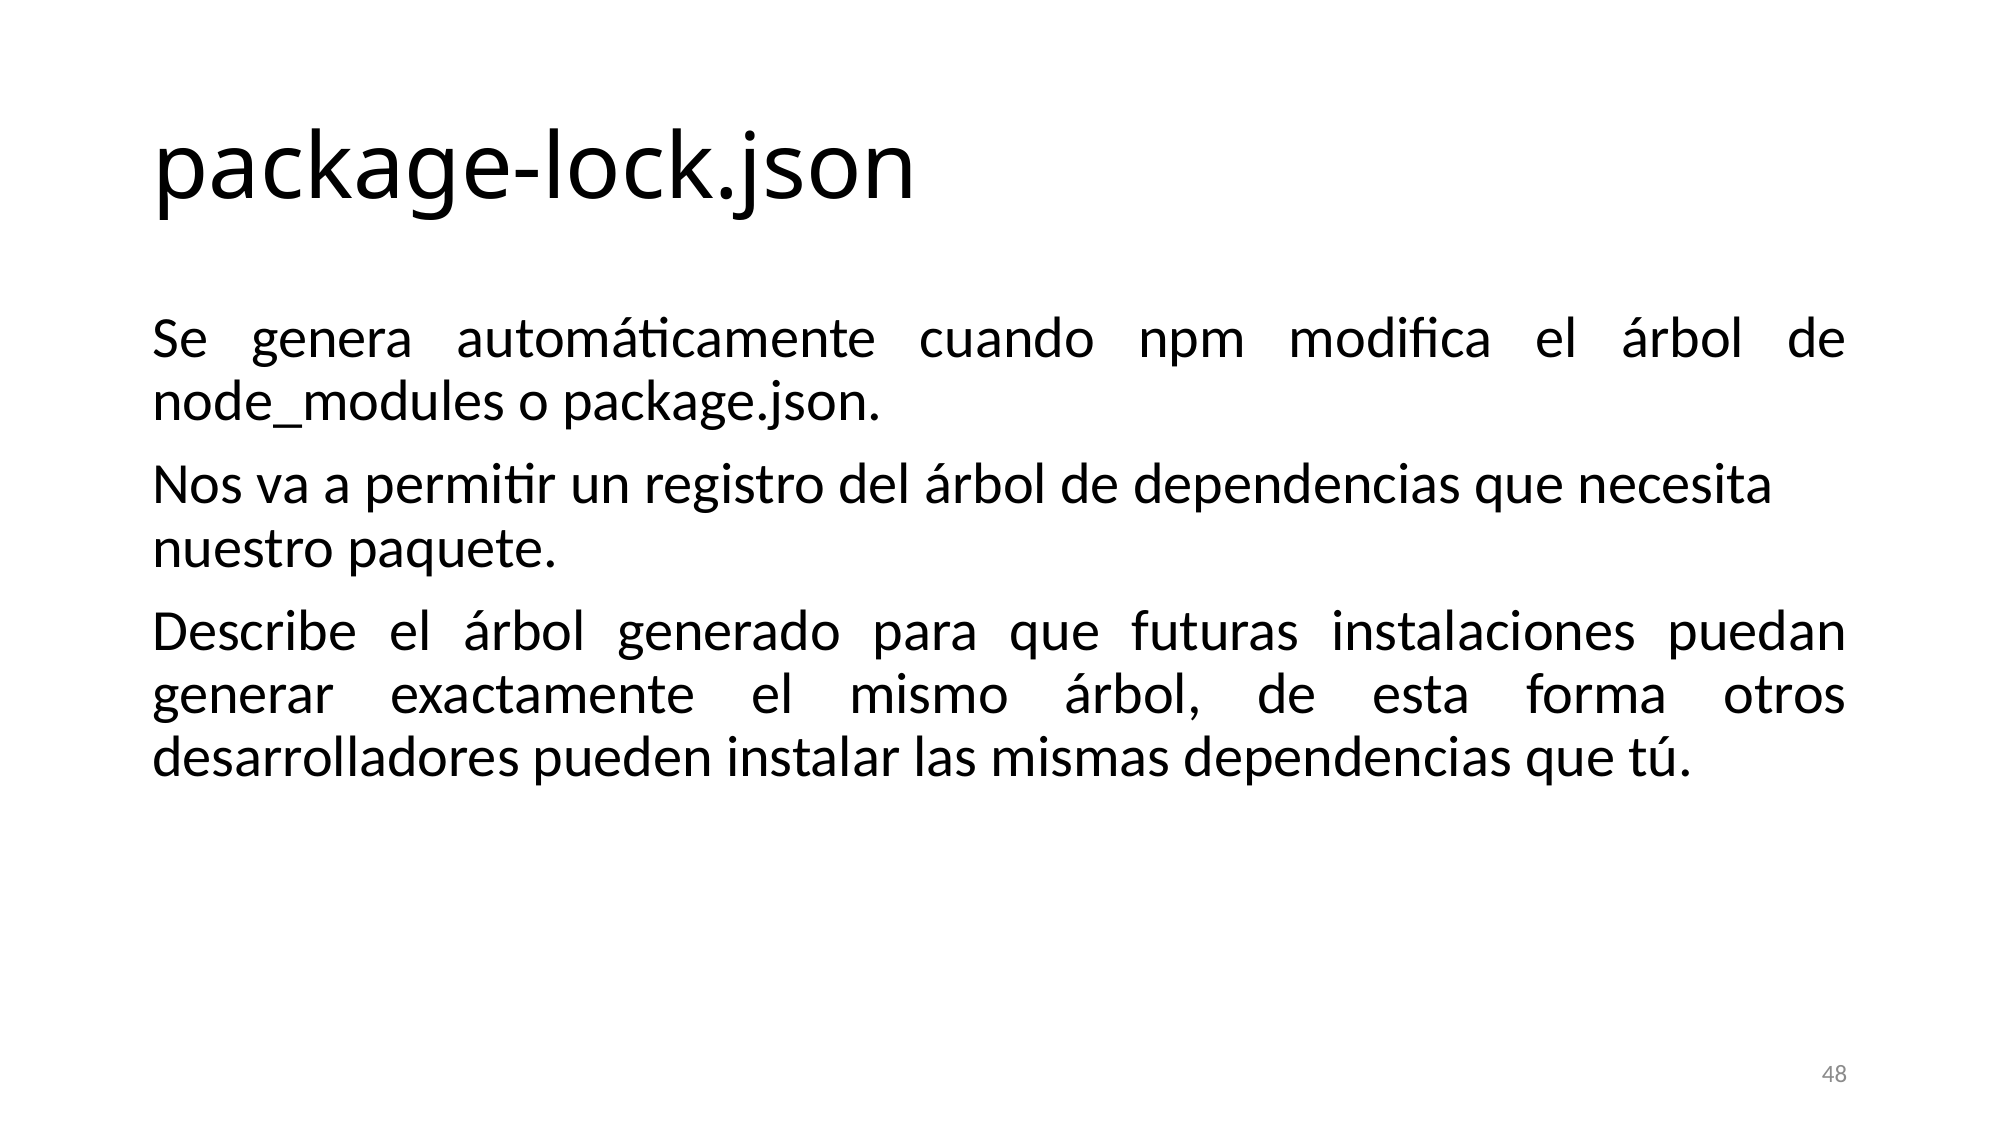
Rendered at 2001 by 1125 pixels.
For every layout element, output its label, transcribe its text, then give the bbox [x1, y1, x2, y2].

list Se genera automáticamente cuando npm modifica el árbol de node_modules o package.json. Nos va a permitir un registro del árbol de dependencias que necesita nuestro paquete. Describe el árbol generado para que futuras instalaciones puedan generar exactamente el mismo árbol, de esta forma otros desarrolladores pueden instalar las mismas dependencias que tú. [137, 299, 1863, 1014]
slide_number 48 [1412, 1042, 1863, 1103]
title package-lock.json [137, 59, 1863, 278]
